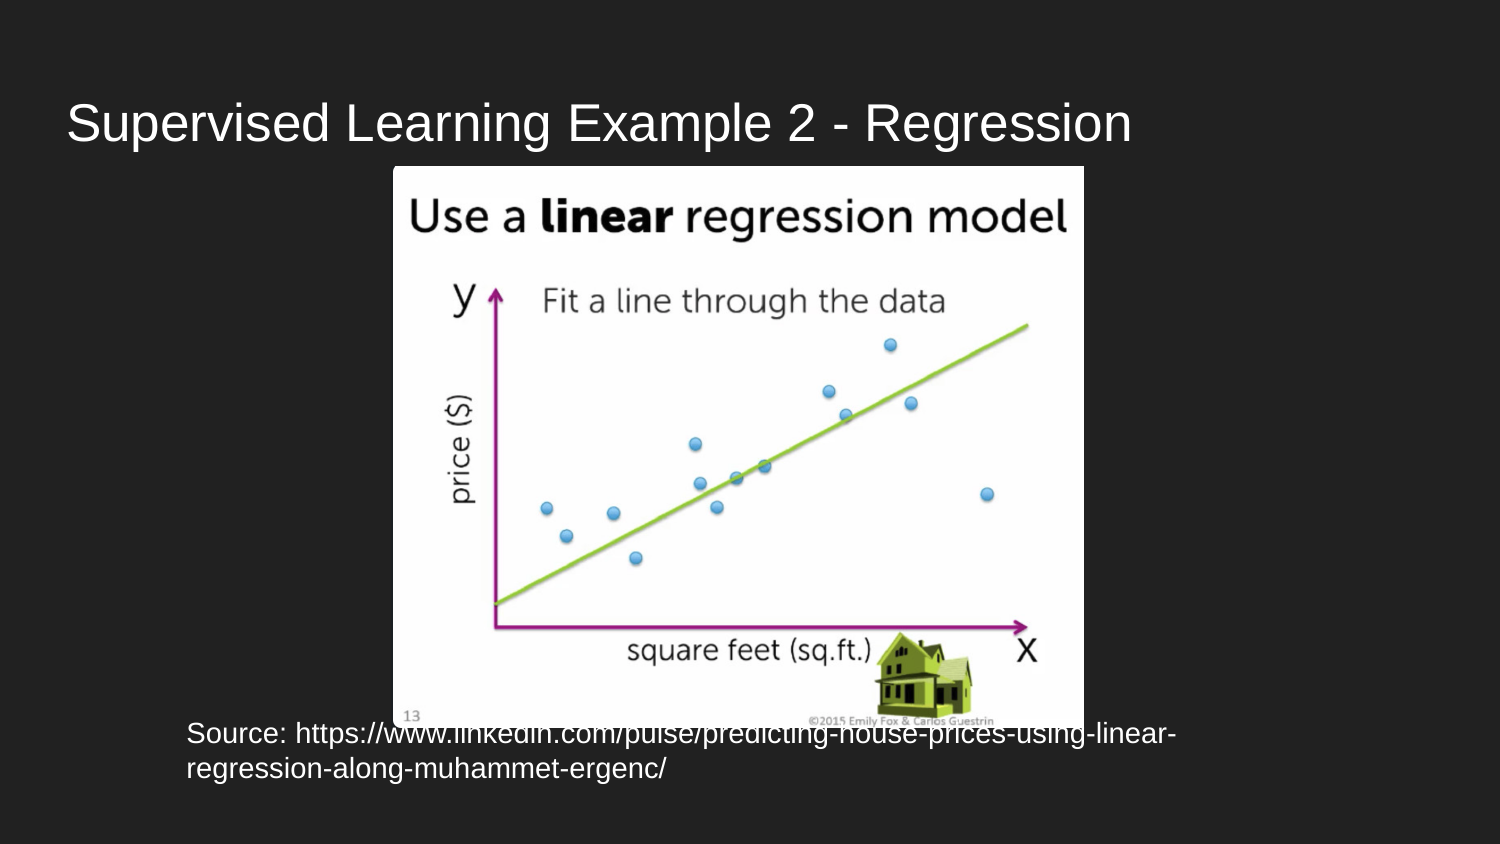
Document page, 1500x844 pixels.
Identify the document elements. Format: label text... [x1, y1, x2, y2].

text_box Source: https://www.linkedin.com/pulse/predicting-house-prices-using-linear-regression-along-muhammet-ergenc/ [171, 699, 1304, 832]
title Supervised Learning Example 2 - Regression [51, 72, 1449, 167]
picture [391, 166, 1084, 728]
